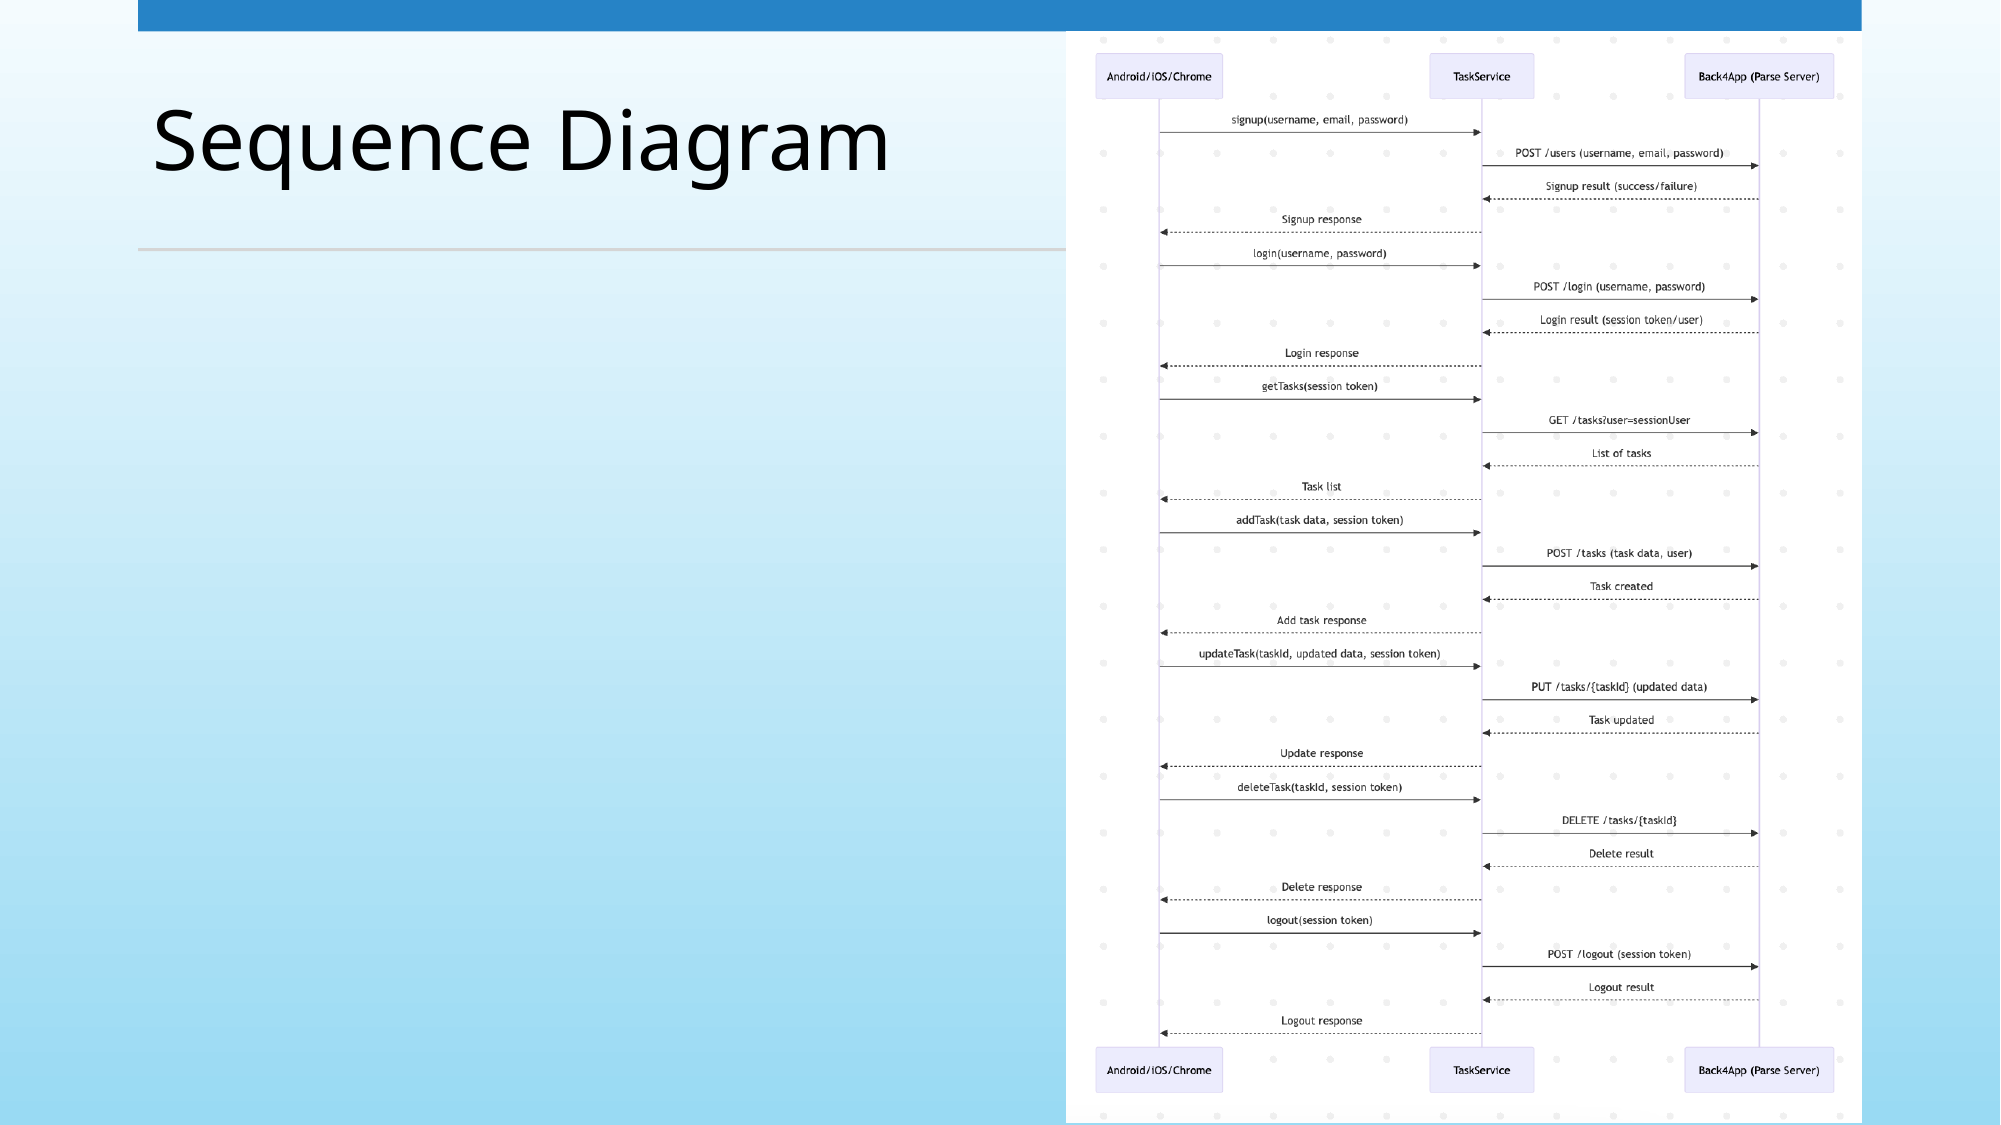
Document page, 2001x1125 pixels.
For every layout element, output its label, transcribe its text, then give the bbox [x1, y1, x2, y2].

text_box [0, 0, 2000, 1125]
picture [1065, 30, 1862, 1124]
text_box [137, 0, 1863, 33]
title Sequence Diagram [138, 54, 1065, 232]
text_box [136, 247, 1065, 253]
